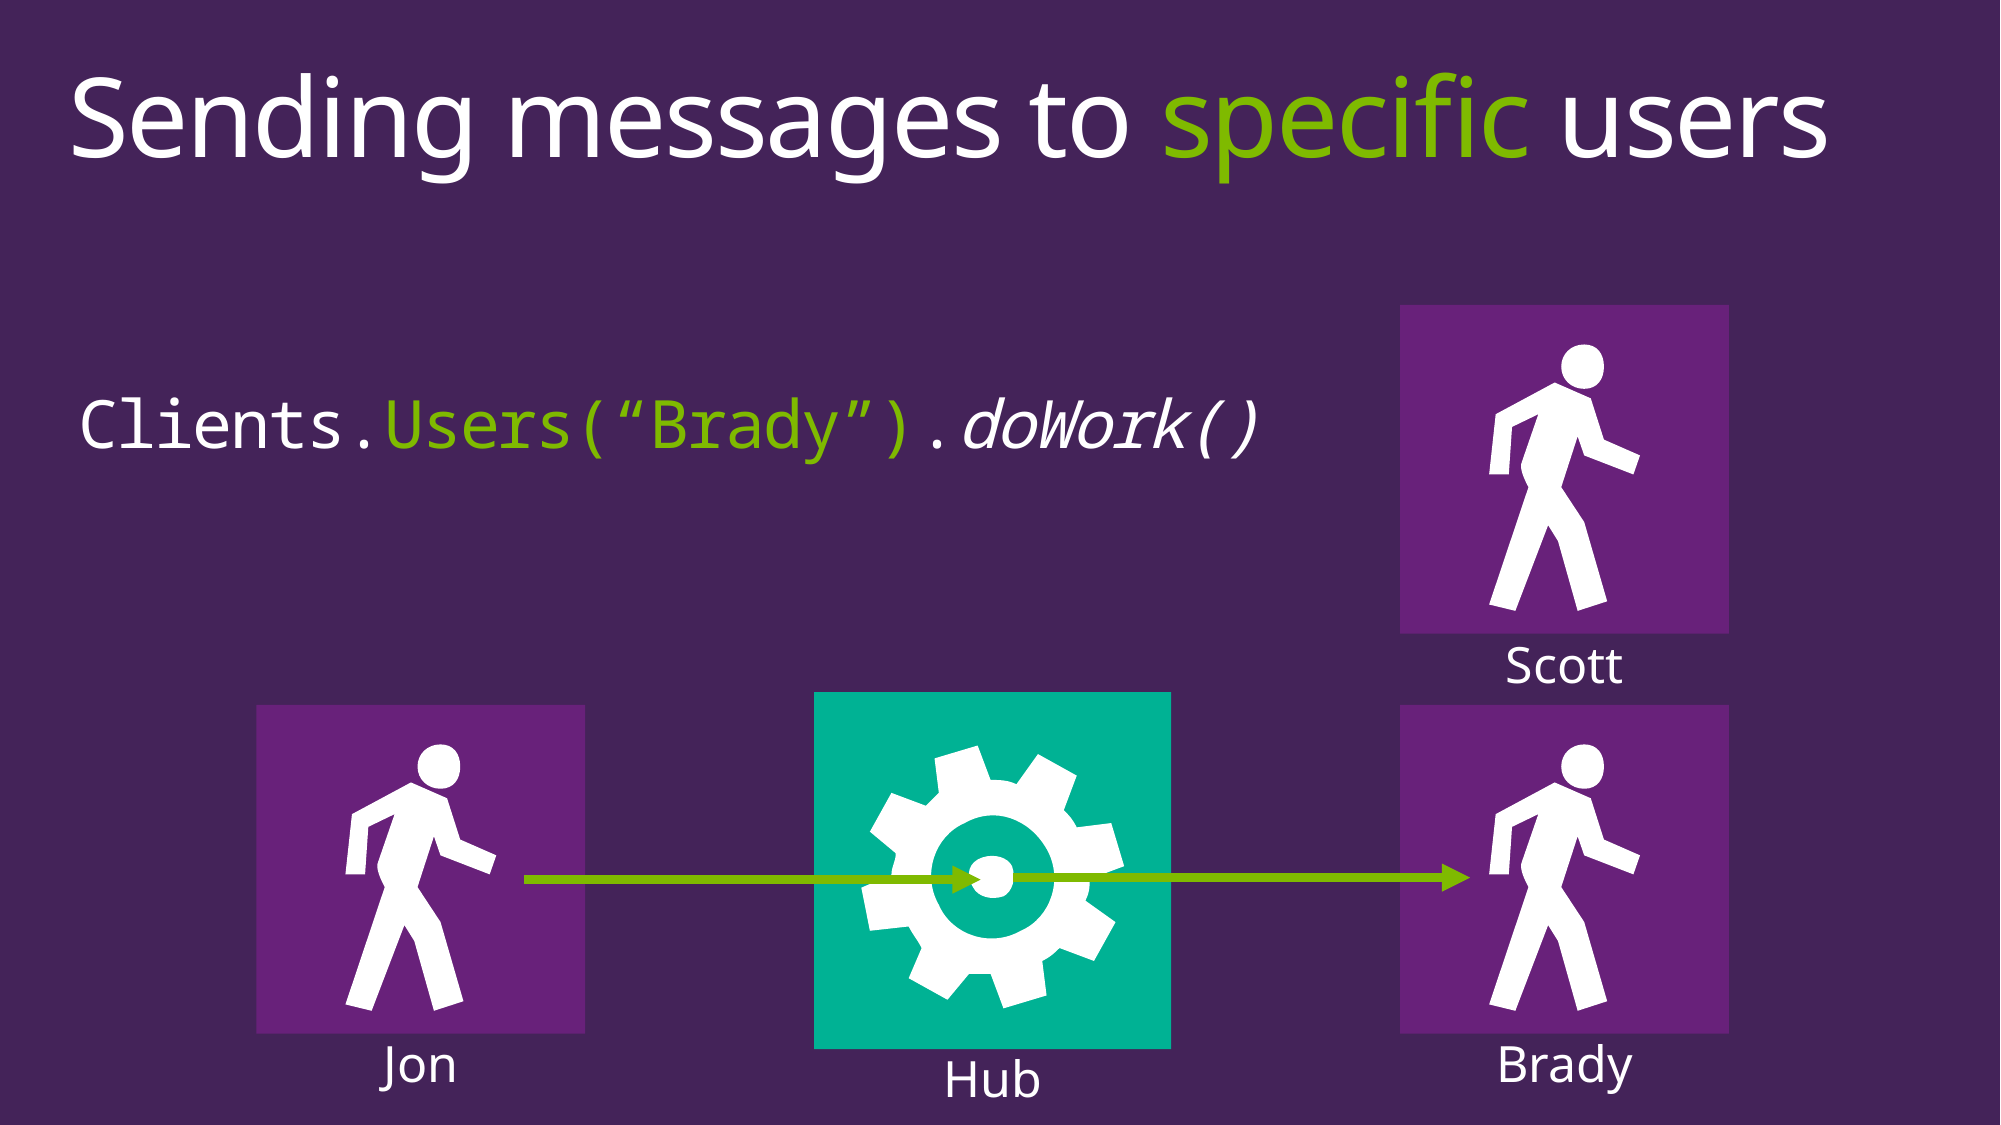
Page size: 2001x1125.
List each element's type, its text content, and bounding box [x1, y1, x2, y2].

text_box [1399, 704, 1730, 1112]
text_box Clients.Users(“Brady”).doWork() [8, 373, 1334, 536]
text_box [1399, 304, 1730, 704]
text_box [861, 882, 1116, 1009]
text_box [813, 691, 1172, 875]
title Sending messages to specific users [44, 47, 1957, 196]
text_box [256, 704, 586, 1112]
text_box [869, 745, 1125, 875]
text_box [968, 855, 1014, 898]
text_box [813, 882, 1172, 1050]
text_box Hub [834, 1039, 1151, 1124]
